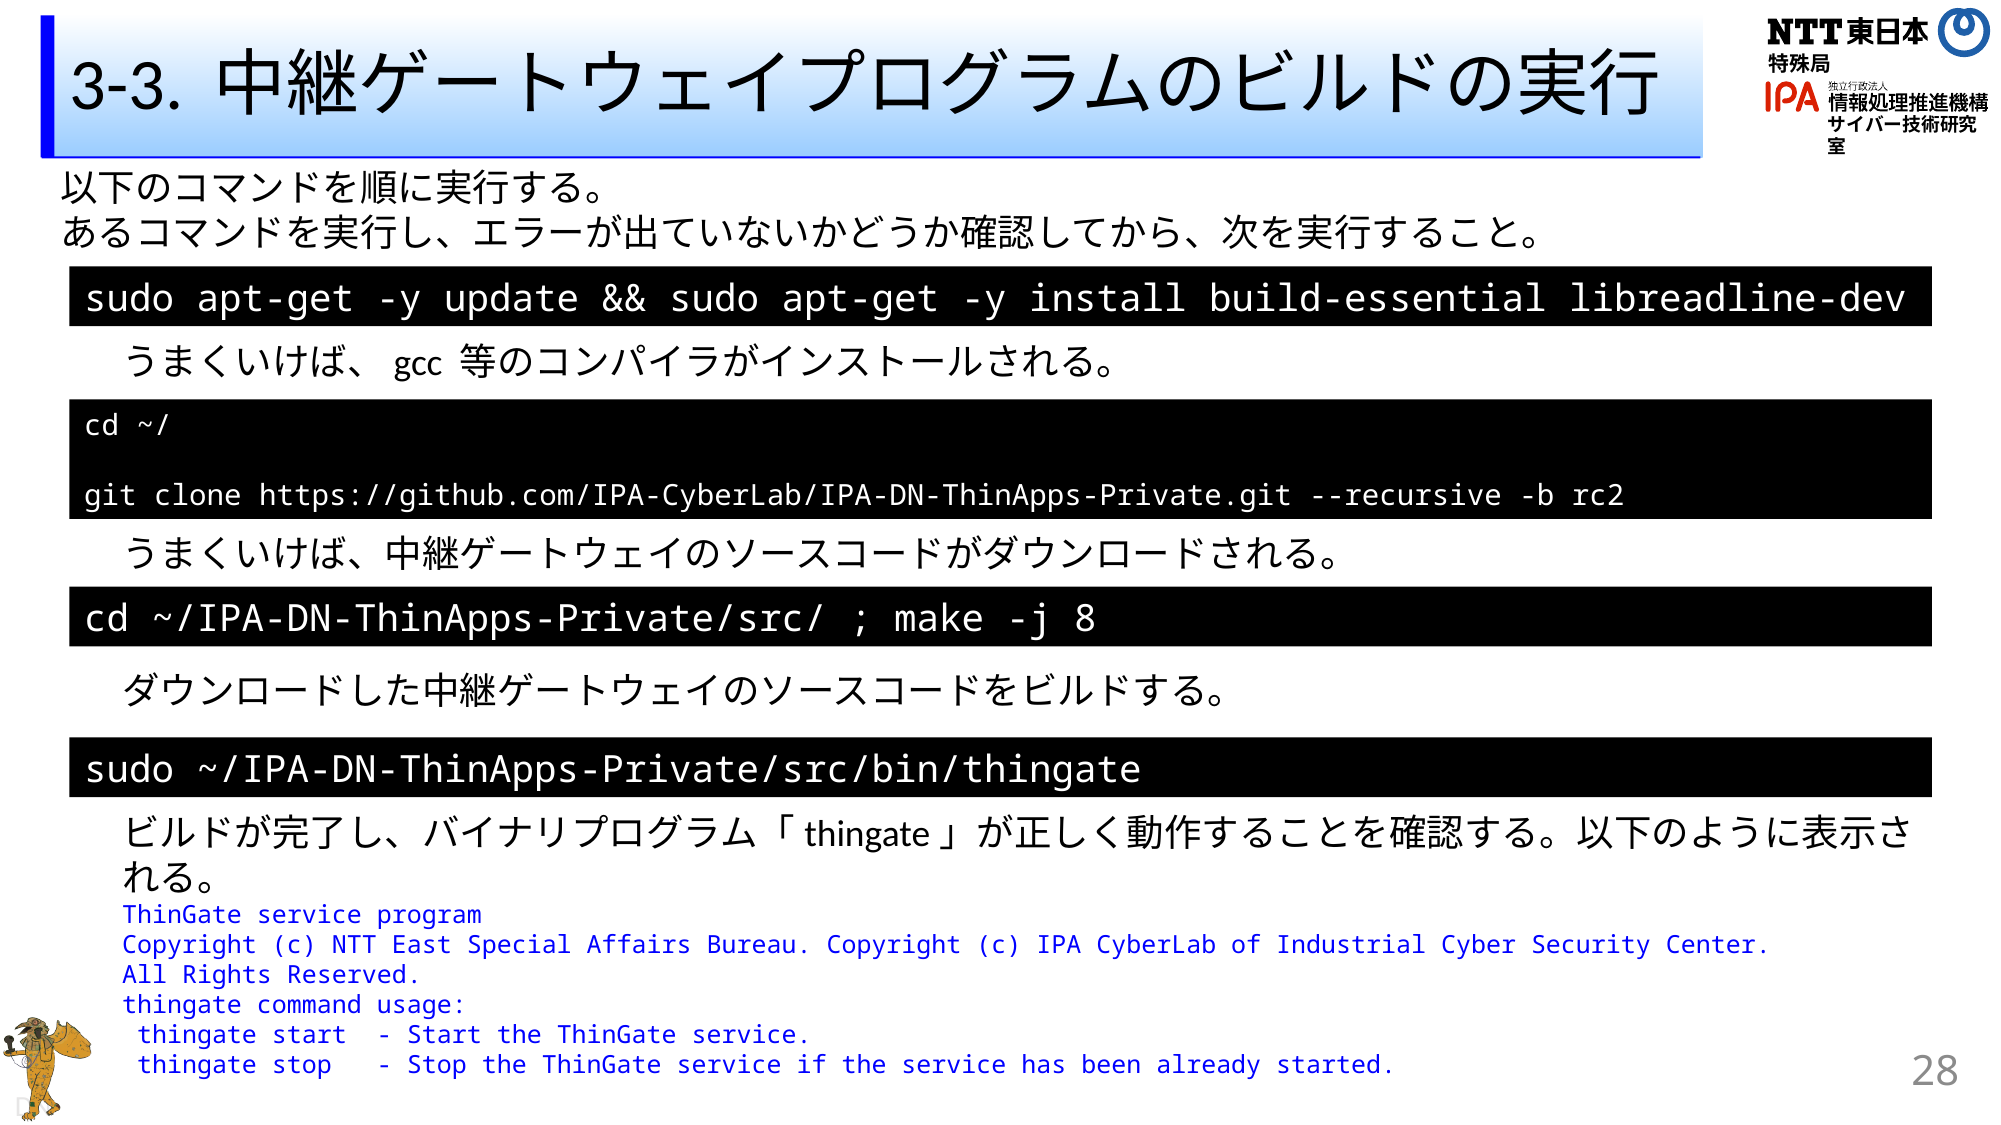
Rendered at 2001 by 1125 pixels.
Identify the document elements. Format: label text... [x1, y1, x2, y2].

text_box うまくいけば、gcc 等のコンパイラがインストールされる。 [107, 330, 1932, 390]
text_box sudo ~/IPA-DN-ThinApps-Private/src/bin/thingate [69, 737, 1932, 798]
text_box sudo apt-get -y update && sudo apt-get -y install build-essential libreadline-dev [69, 266, 1932, 327]
text_box 以下のコマンドを順に実行する。 あるコマンドを実行し、エラーが出ていないかどうか確認してから、次を実行すること。 [45, 156, 1870, 261]
slide_number 28 [1412, 1042, 1975, 1103]
text_box うまくいけば、中継ゲートウェイのソースコードがダウンロードされる。 [107, 522, 1932, 583]
title 3-3. 中継ゲートウェイプログラムのビルドの実行 [54, 30, 1703, 143]
text_box cd ~/IPA-DN-ThinApps-Private/src/ ; make -j 8 [69, 586, 1932, 647]
text_box ビルドが完了し、バイナリプログラム「thingate」が正しく動作することを確認する。以下のように表示される。 ThinGate service program Copyright (c) NTT East Special Affairs Bureau. Copyright (c) IPA CyberLab of Industrial Cyber Security Center. All Rights Reserved. thingate command usage: thingate start - Start the ThinGate service. thingate stop - Stop the ThinGate service if the service has been already started. [107, 801, 1932, 1086]
text_box cd ~/ git clone https://github.com/IPA-CyberLab/IPA-DN-ThinApps-Private.git --recursive -b rc2 [69, 399, 1932, 519]
text_box ダウンロードした中継ゲートウェイのソースコードをビルドする。 [107, 659, 1932, 720]
